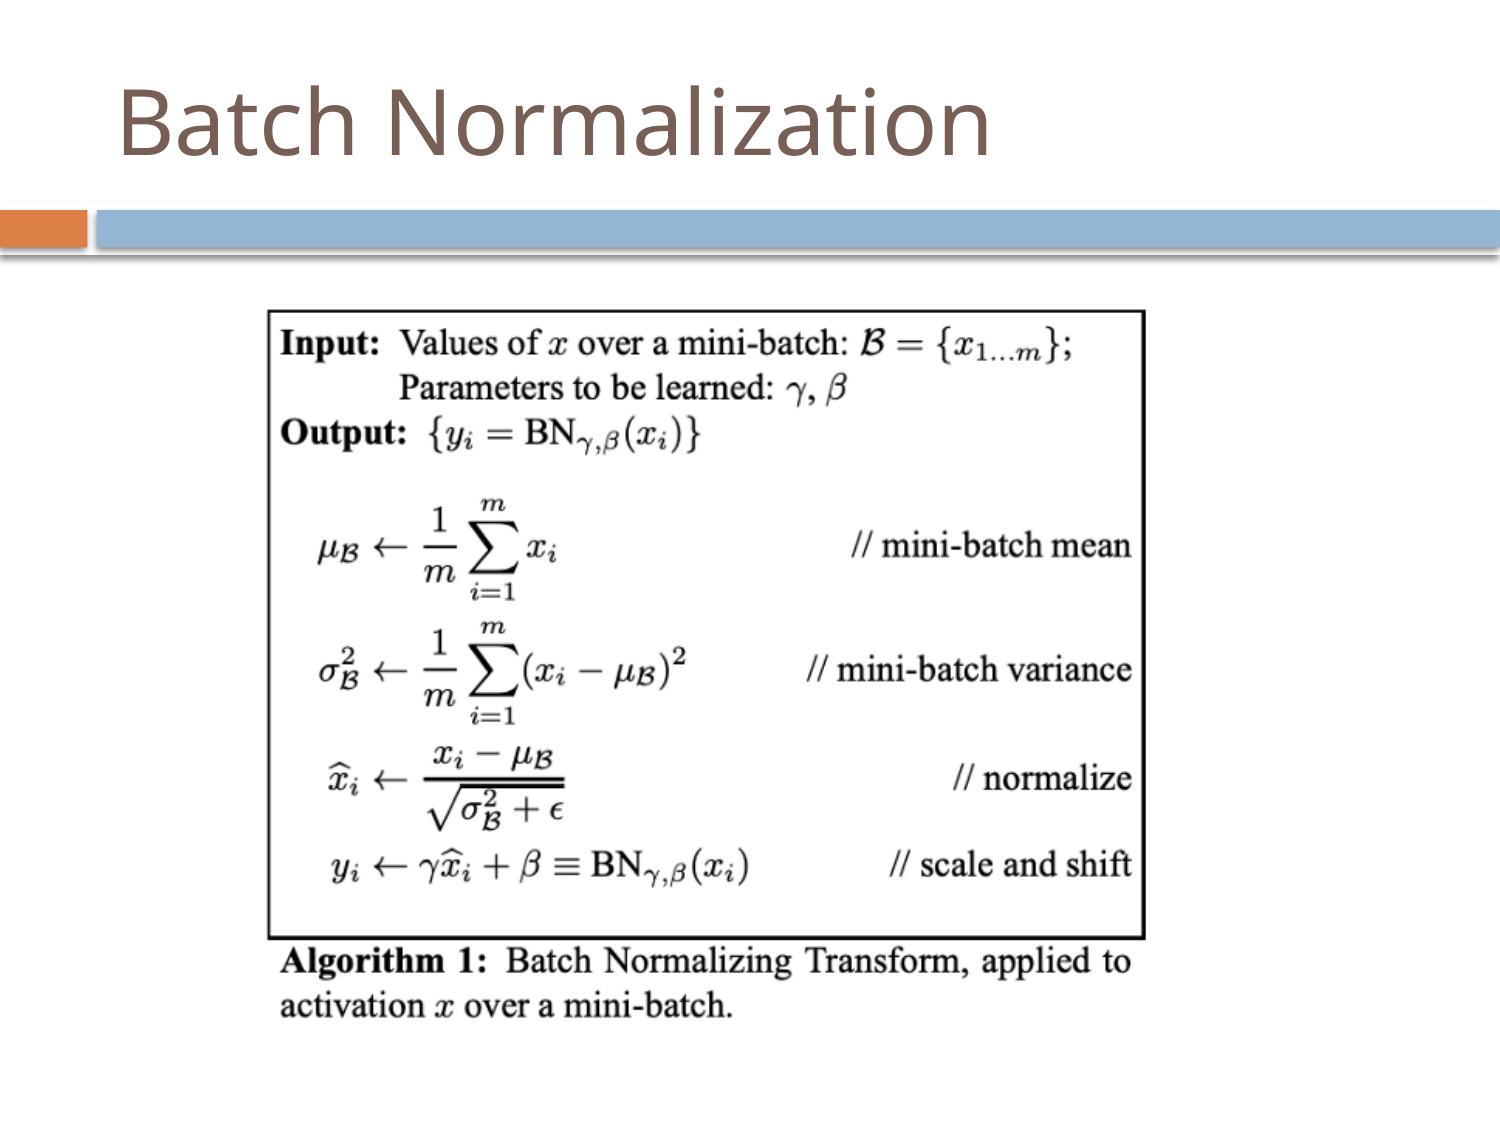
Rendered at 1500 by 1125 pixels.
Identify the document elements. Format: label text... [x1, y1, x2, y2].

title Batch Normalization [100, 37, 1438, 200]
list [262, 299, 1160, 1038]
